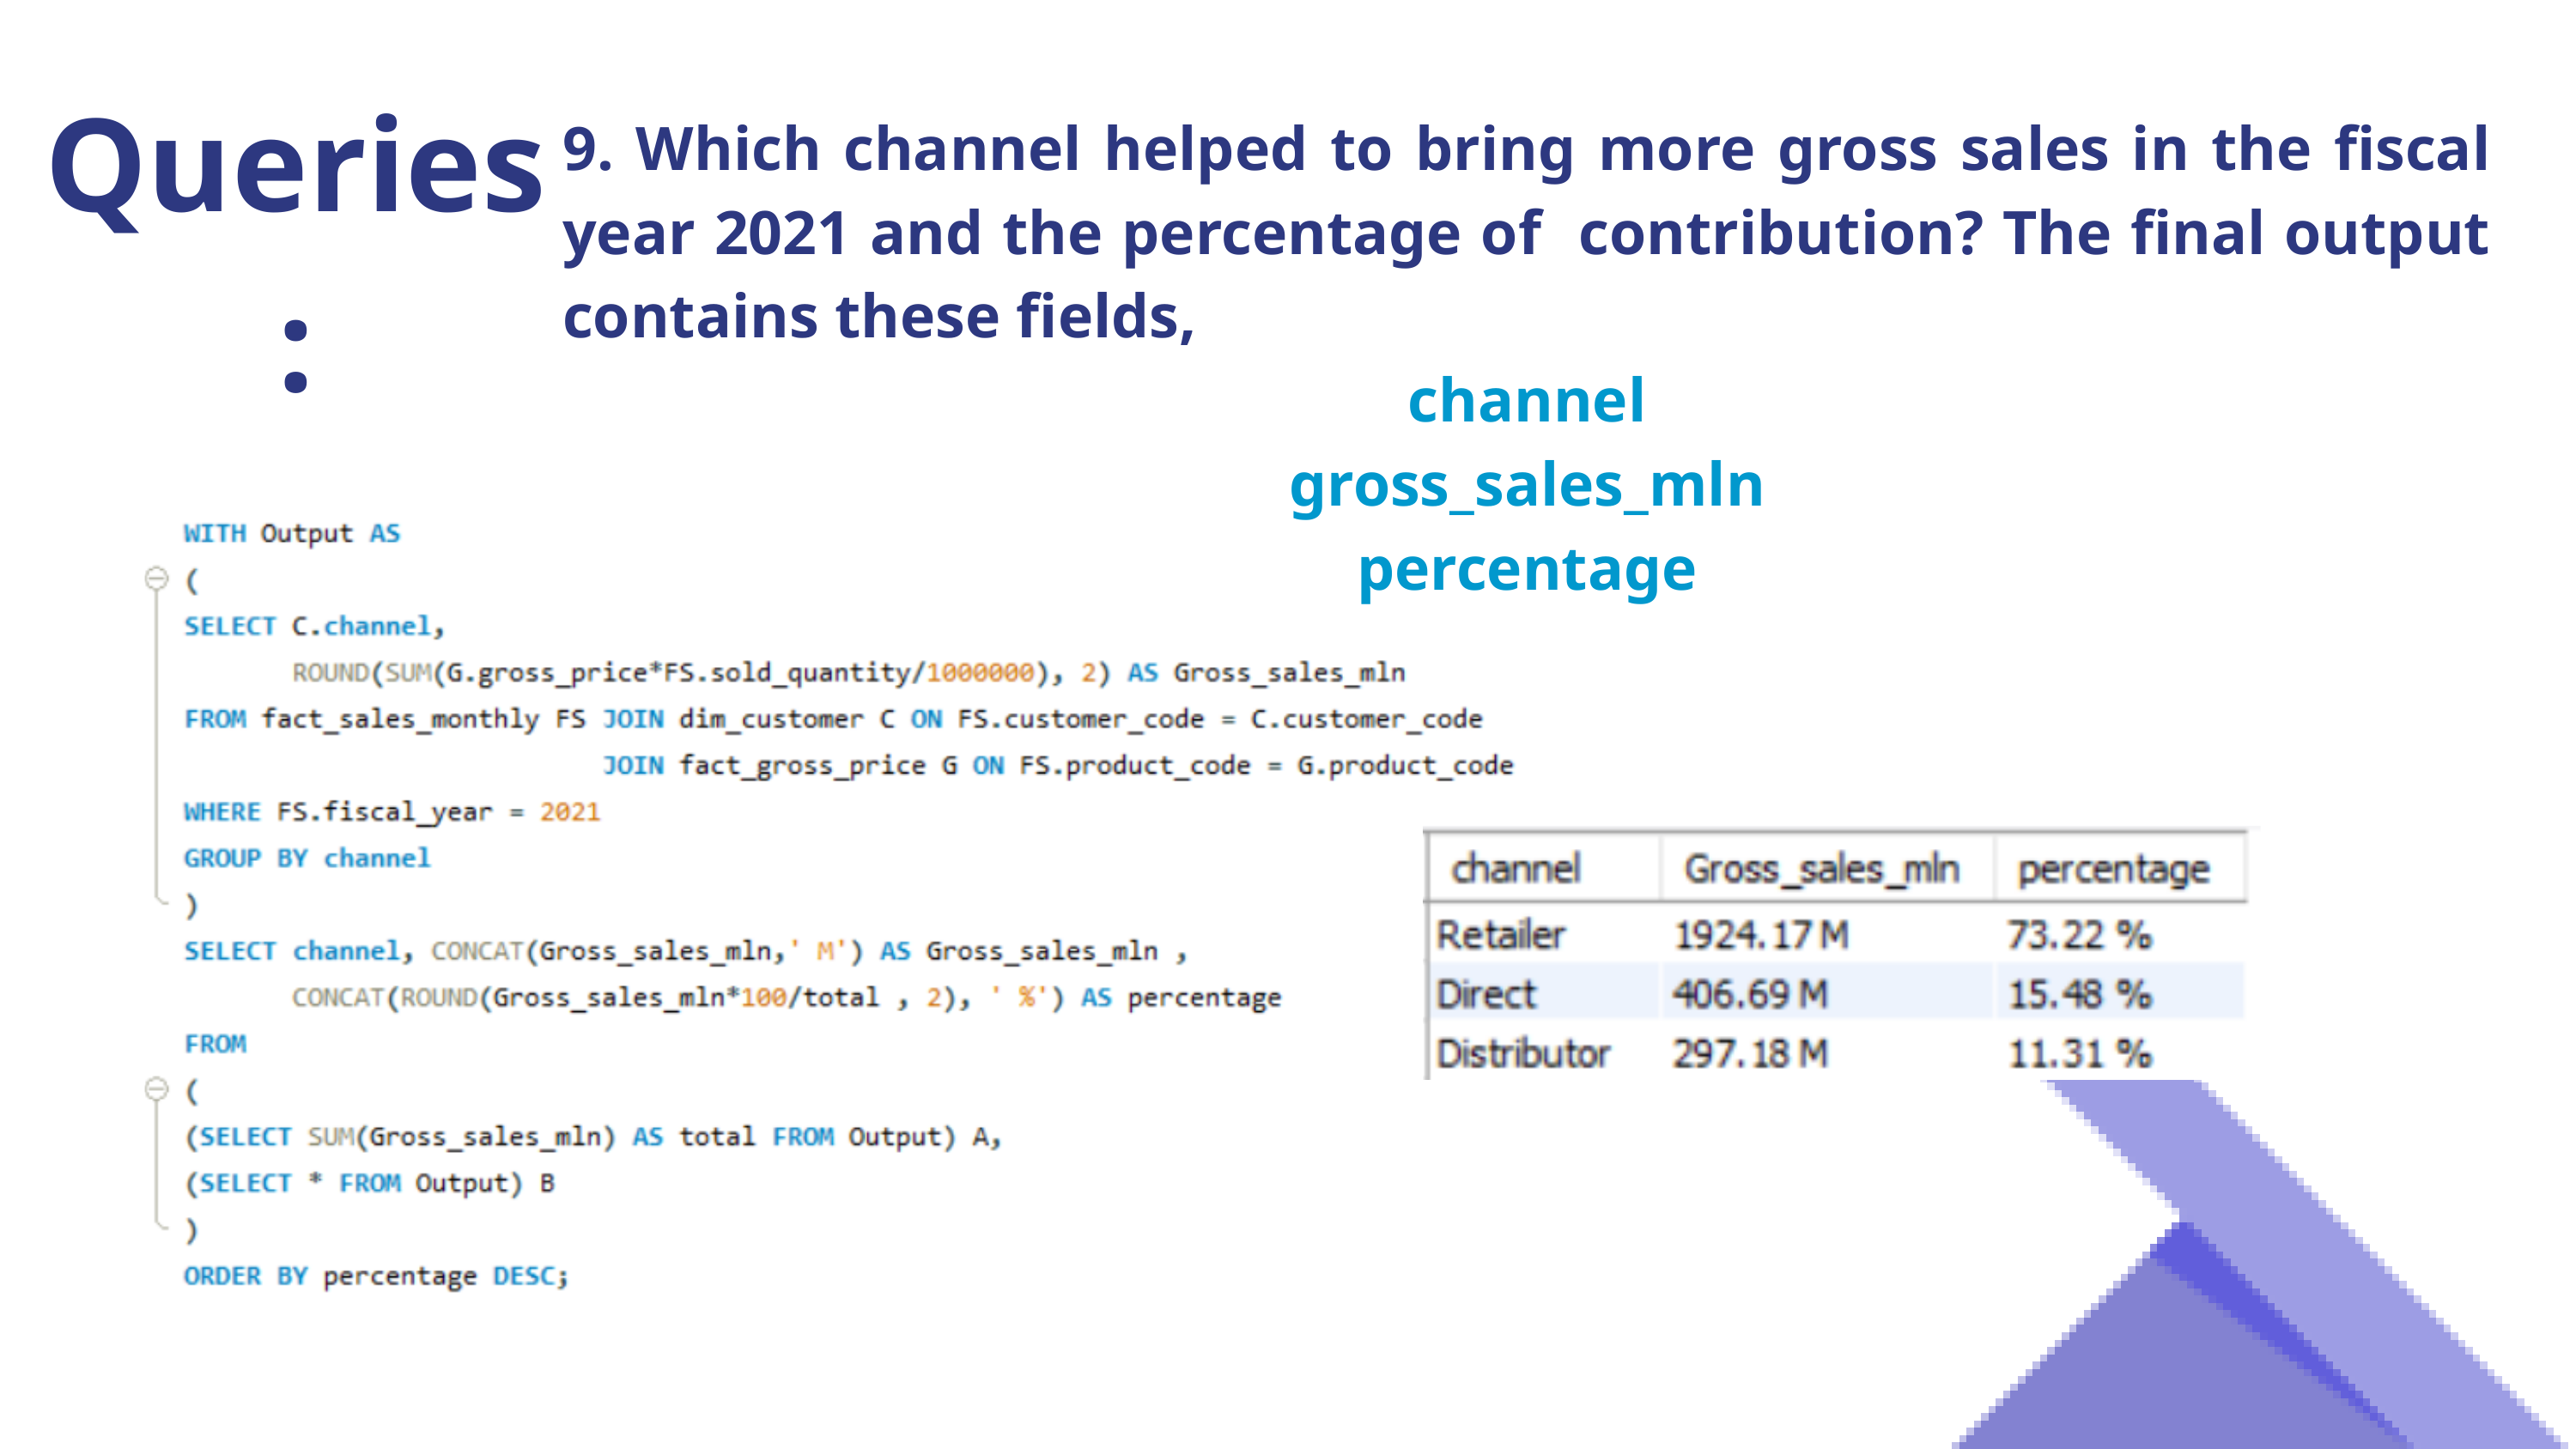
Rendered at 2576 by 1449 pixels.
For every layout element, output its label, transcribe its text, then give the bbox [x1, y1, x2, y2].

text_box [144, 511, 1523, 1305]
text_box 9. Which channel helped to bring more gross sales in the fiscal year 2021 and the percentage of contribution? The final output contains these fields, channel gross_sales_mln percentage [562, 98, 2492, 602]
text_box [1945, 826, 2576, 1449]
text_box [1423, 826, 2261, 1080]
text_box Queries : [28, 57, 563, 418]
